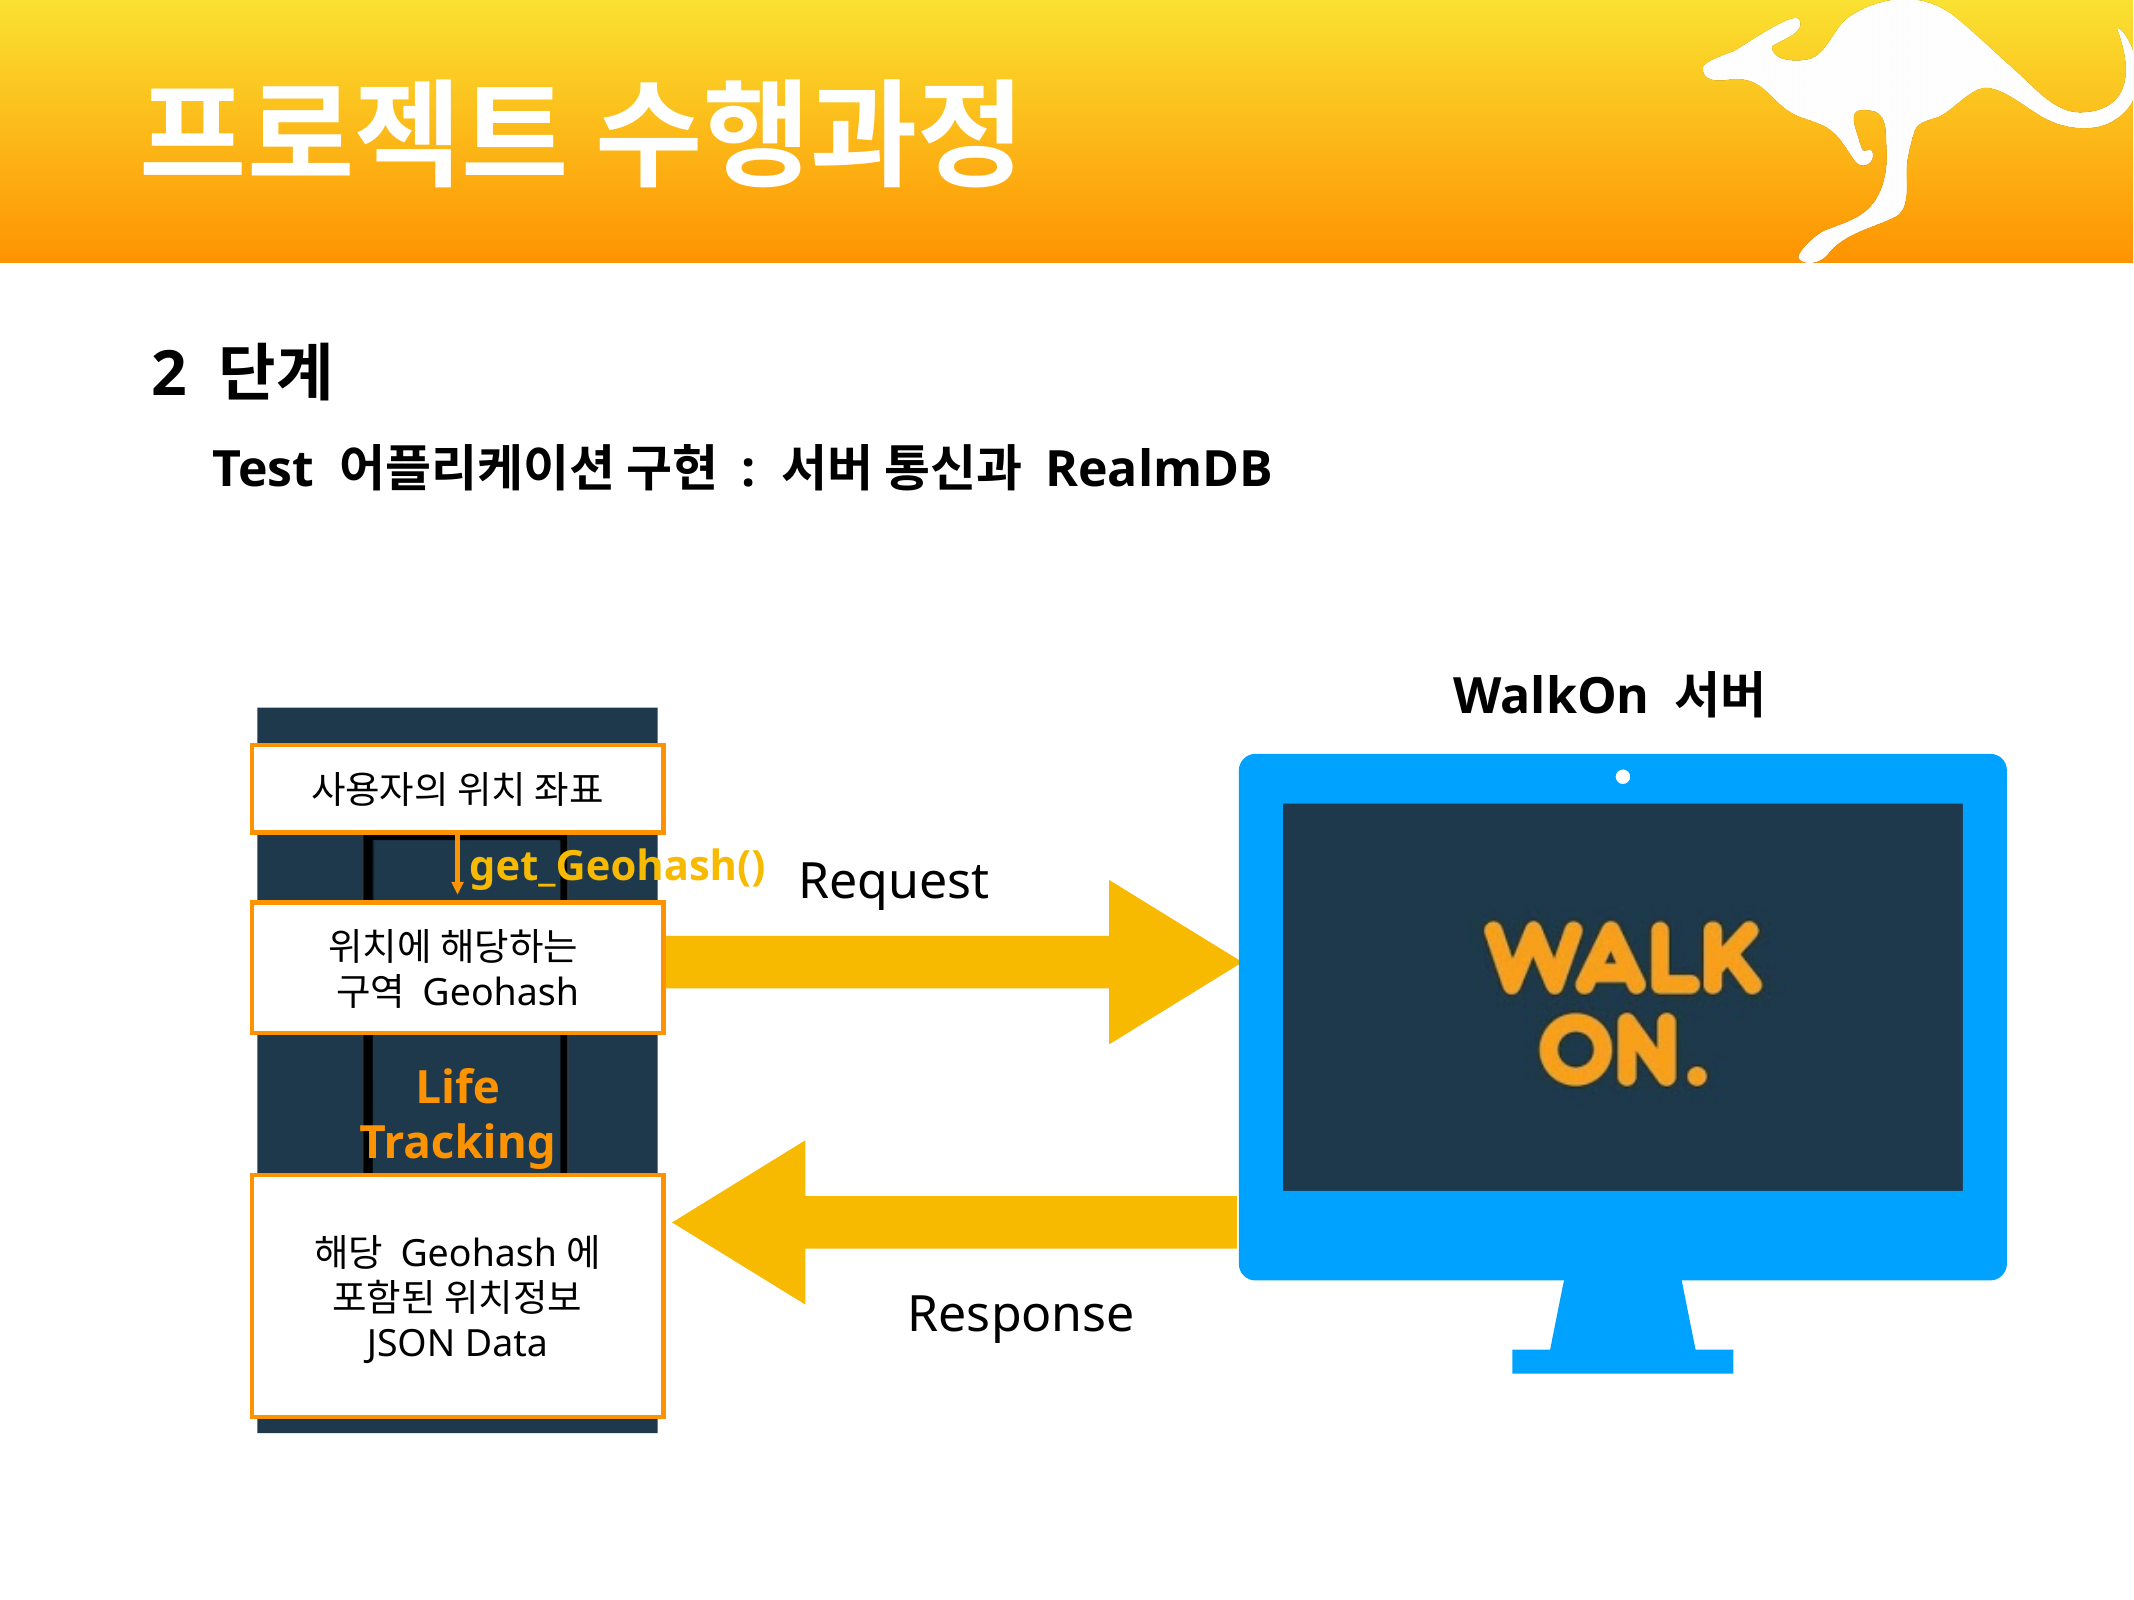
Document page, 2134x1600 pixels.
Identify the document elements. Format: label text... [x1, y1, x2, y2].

text_box Request [709, 840, 1079, 918]
text_box 2 단계 [143, 325, 473, 417]
text_box 프로젝트 수행과정 [126, 52, 1040, 210]
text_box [251, 745, 664, 833]
text_box [675, 1140, 1237, 1305]
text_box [251, 902, 664, 1034]
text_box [457, 829, 771, 898]
text_box [675, 879, 1238, 1045]
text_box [251, 1174, 664, 1418]
text_box [0, 0, 1703, 263]
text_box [1238, 753, 2008, 1374]
picture [1703, 0, 2134, 263]
text_box Response [837, 1272, 1206, 1350]
text_box Test 어플리케이션 구현 : 서버 통신과 RealmDB [204, 428, 1331, 505]
text_box WalkOn 서버 [1345, 655, 1875, 732]
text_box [240, 631, 675, 1531]
